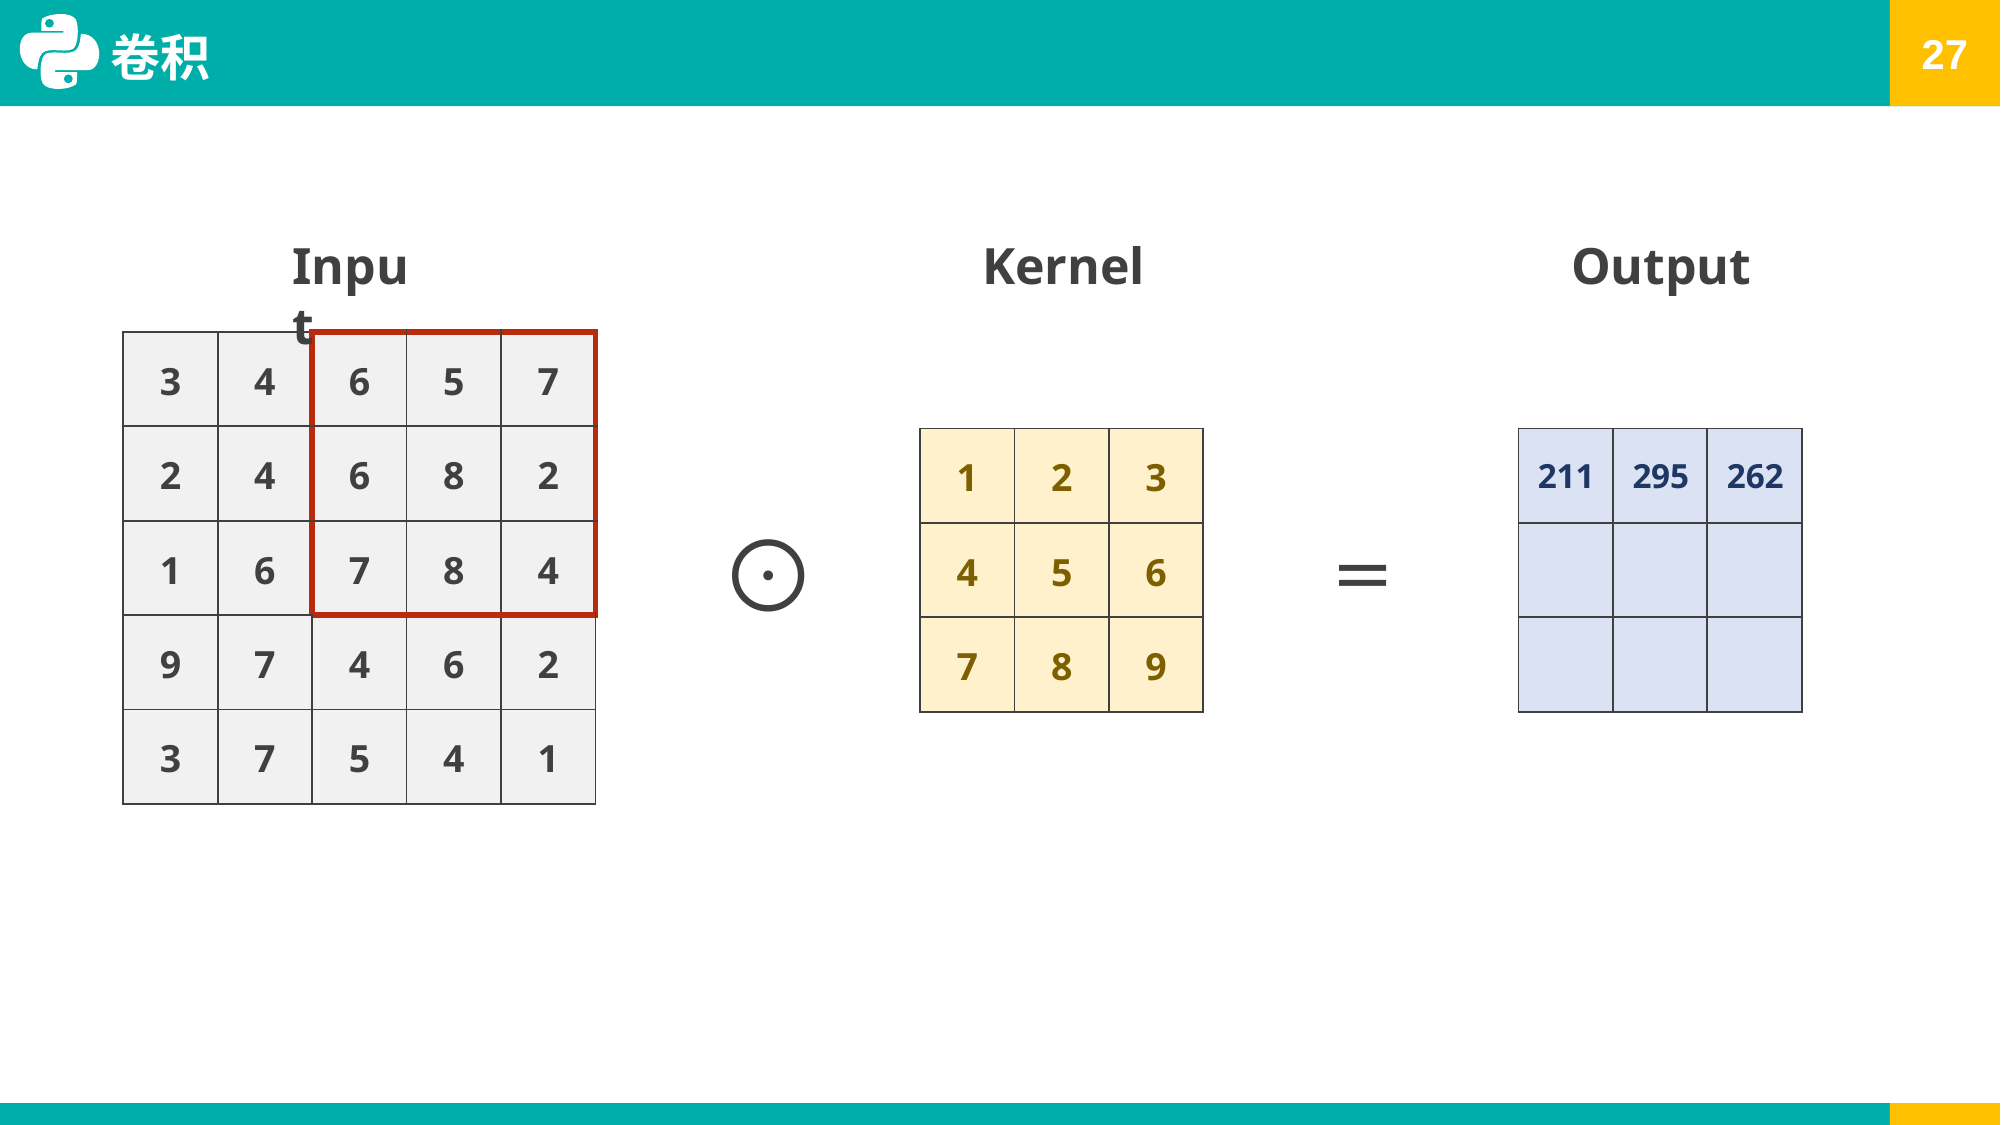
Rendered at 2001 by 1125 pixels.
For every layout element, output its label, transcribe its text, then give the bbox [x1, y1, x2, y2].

table_cell 7 [219, 616, 311, 709]
table_cell 8 [407, 427, 500, 520]
table_cell [1519, 524, 1612, 616]
table_header 211 [1519, 429, 1612, 522]
title 卷积 [109, 12, 1542, 88]
table_header 3 [124, 333, 217, 425]
text_box ⨀ [724, 519, 794, 612]
table_cell 4 [407, 710, 500, 803]
table_cell 2 [502, 427, 593, 520]
table_cell 6 [407, 618, 500, 709]
table_cell 4 [921, 524, 1014, 616]
table_cell [1708, 618, 1801, 711]
table_header 3 [1110, 429, 1202, 522]
table_cell 5 [1015, 524, 1108, 616]
table_cell 8 [1015, 618, 1108, 711]
table_cell 7 [315, 522, 406, 612]
table_header 5 [407, 335, 500, 425]
table_cell 4 [219, 427, 309, 520]
table_cell 8 [407, 522, 500, 612]
table_cell 5 [313, 710, 406, 803]
table_header 1 [921, 429, 1014, 522]
text_box Input [290, 232, 431, 355]
table_cell 7 [219, 710, 311, 803]
table_cell [1708, 524, 1801, 616]
table_cell 6 [1110, 524, 1202, 616]
table_cell 9 [1110, 618, 1202, 711]
text_box = [1331, 519, 1393, 612]
table_cell 1 [502, 710, 595, 803]
table_cell 6 [315, 427, 406, 520]
table_cell 7 [921, 618, 1014, 711]
table_header 4 [219, 333, 309, 425]
table_cell [1614, 618, 1706, 711]
table_cell 4 [313, 618, 406, 709]
text_box Output [1568, 232, 1754, 295]
table_cell 6 [219, 522, 309, 614]
table_header 262 [1708, 429, 1801, 522]
table_header 6 [315, 355, 406, 425]
table_cell 9 [124, 616, 217, 709]
table_header 7 [502, 335, 593, 425]
table_header 295 [1614, 429, 1706, 522]
table_cell 4 [502, 522, 593, 612]
table_cell 2 [124, 427, 217, 520]
text_box Kernel [980, 232, 1146, 295]
table_cell 1 [124, 522, 217, 614]
table_cell [1519, 618, 1612, 711]
table_header 2 [1015, 429, 1108, 522]
table_cell 2 [502, 618, 595, 709]
table_cell 3 [124, 710, 217, 803]
table_cell [1614, 524, 1706, 616]
